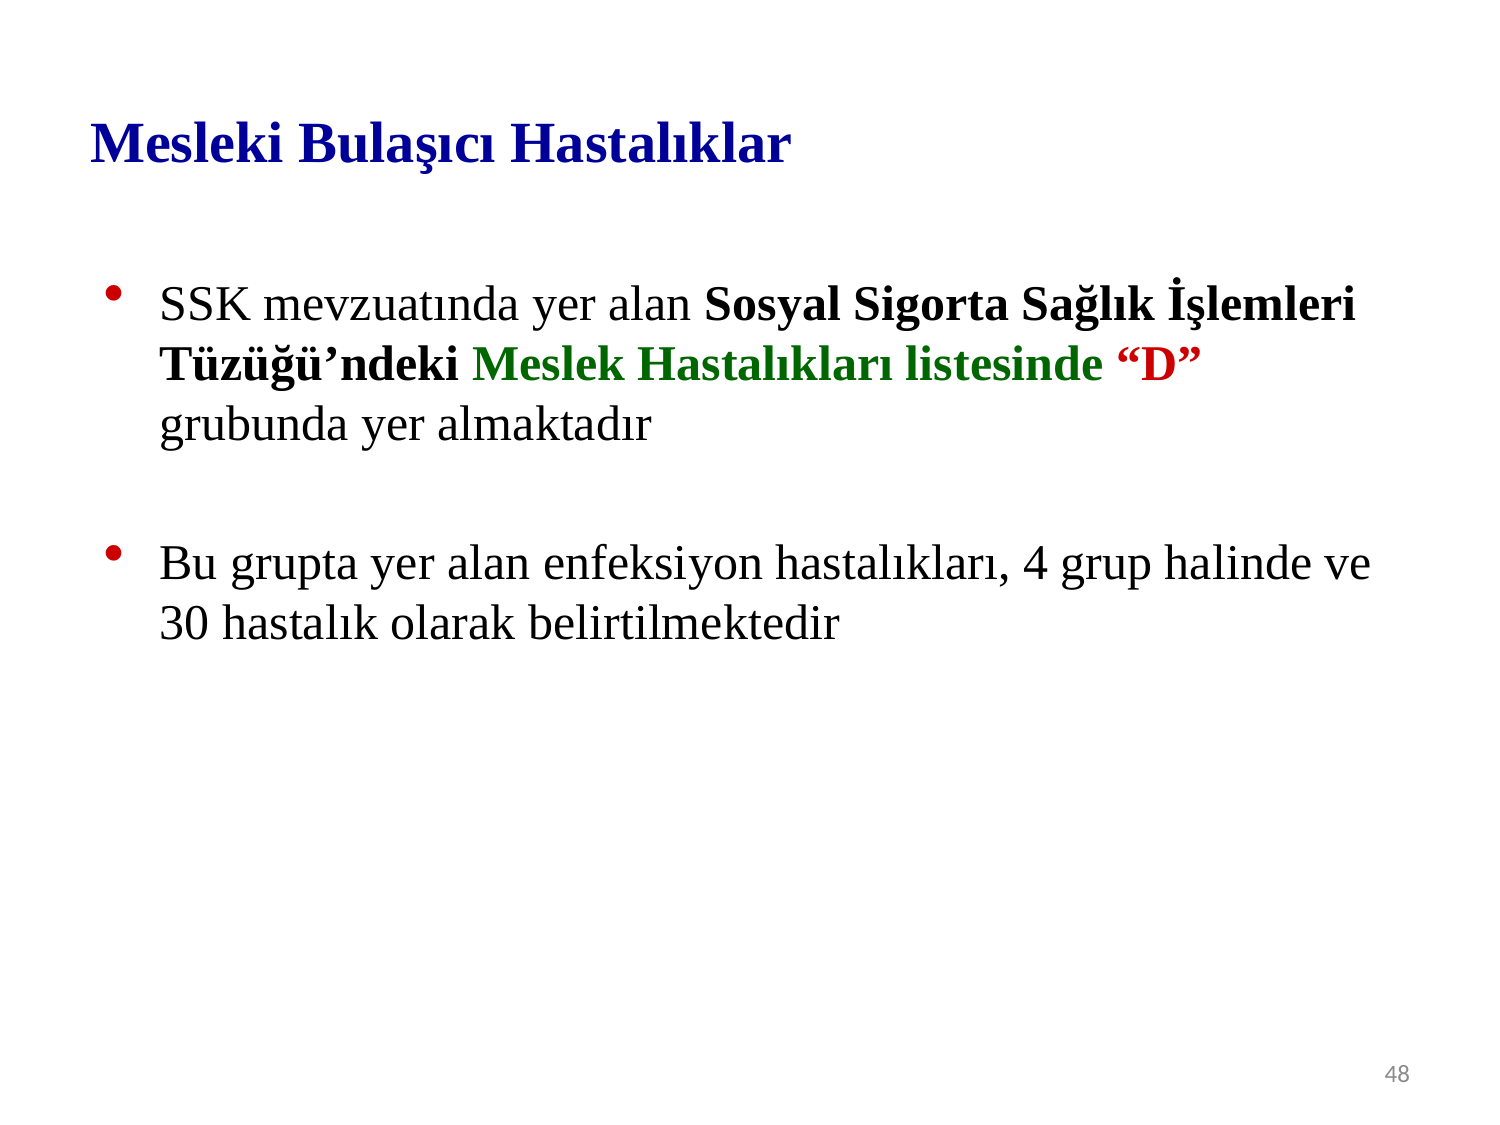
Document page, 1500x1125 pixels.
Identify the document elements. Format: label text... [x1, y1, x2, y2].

list SSK mevzuatında yer alan Sosyal Sigorta Sağlık İşlemleri Tüzüğü’ndeki Meslek Hastalıkları listesinde “D” grubunda yer almaktadır Bu grupta yer alan enfeksiyon hastalıkları, 4 grup halinde ve 30 hastalık olarak belirtilmektedir [88, 262, 1412, 858]
slide_number 48 [1074, 1042, 1425, 1103]
title Mesleki Bulaşıcı Hastalıklar [75, 45, 1425, 233]
